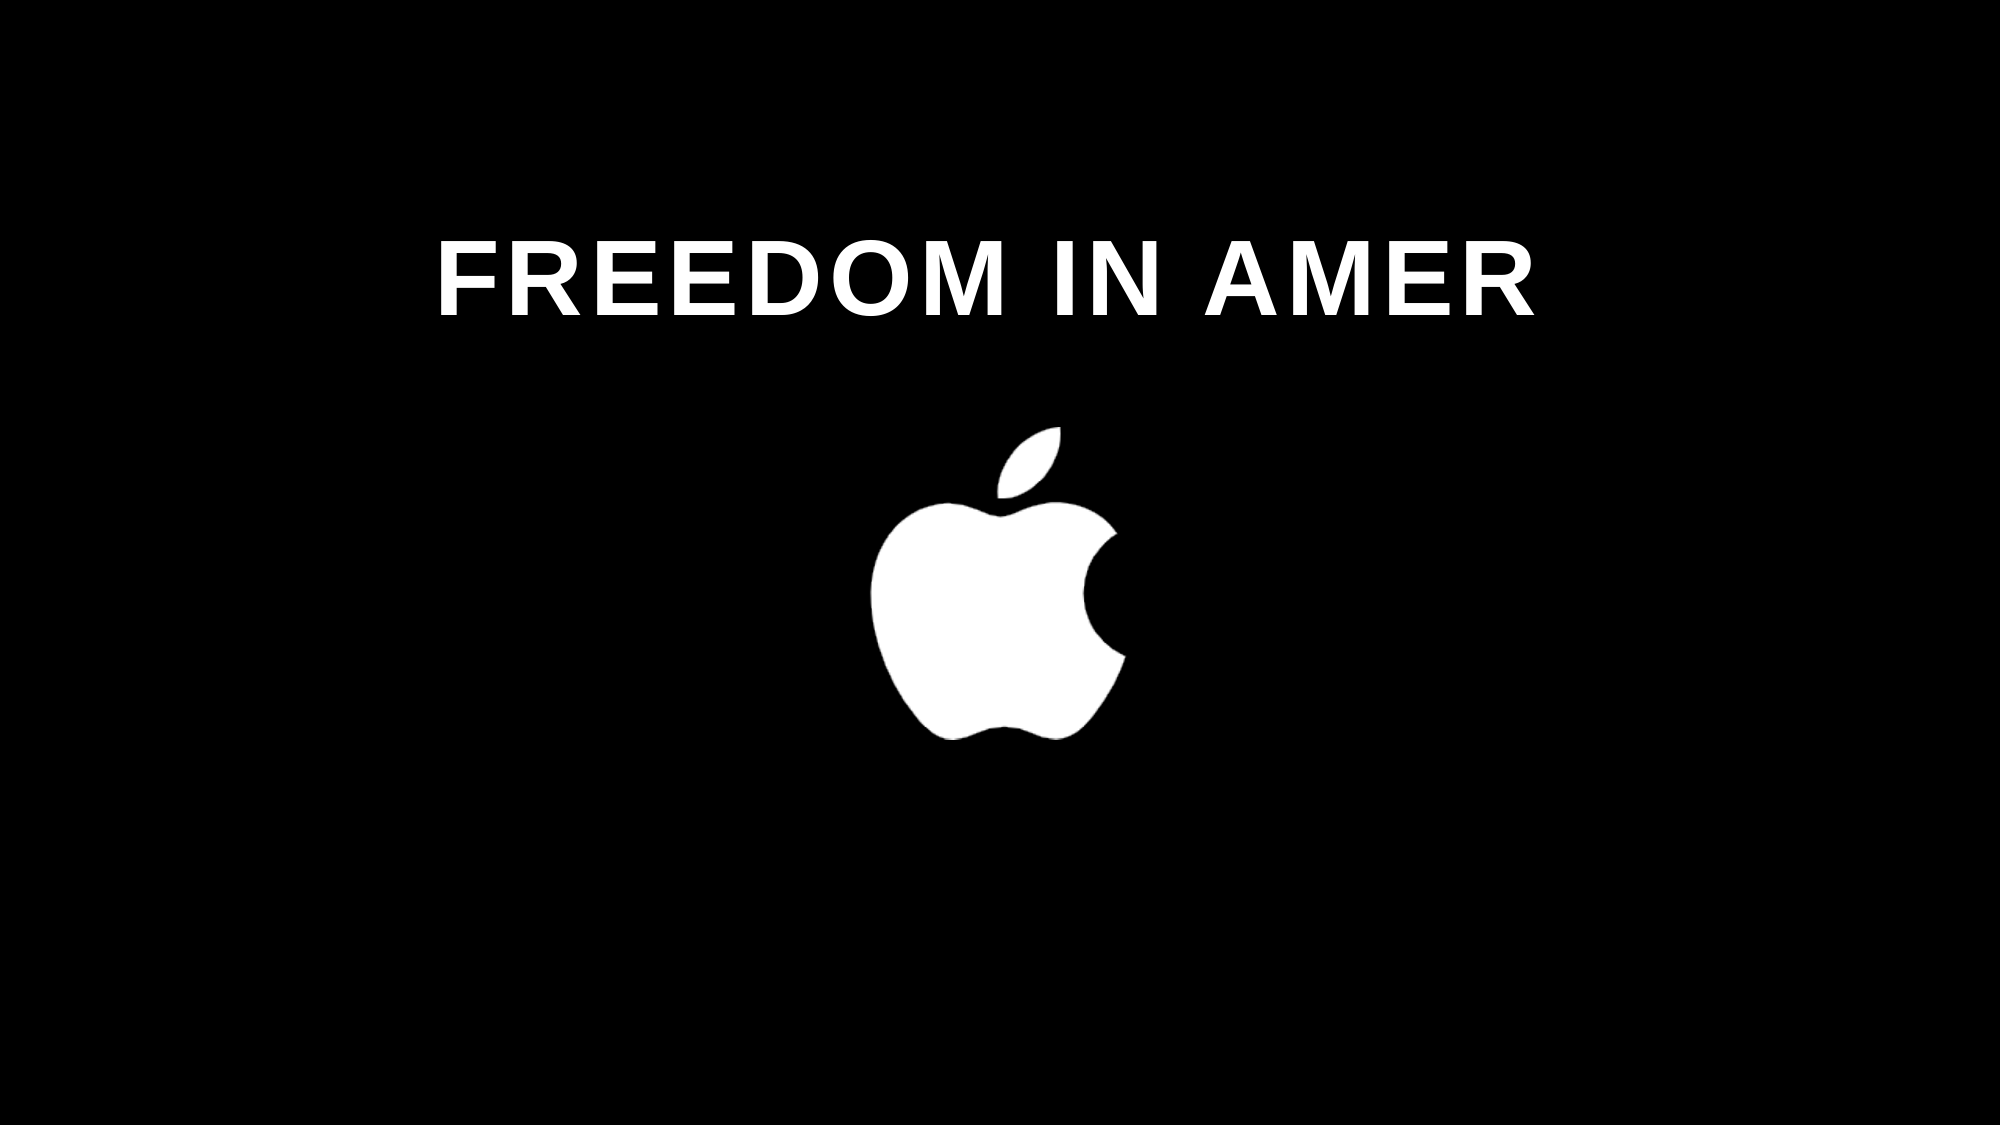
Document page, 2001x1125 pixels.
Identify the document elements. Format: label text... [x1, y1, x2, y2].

title FREEDOM IN AMER [254, 200, 1720, 346]
picture [842, 427, 1155, 740]
